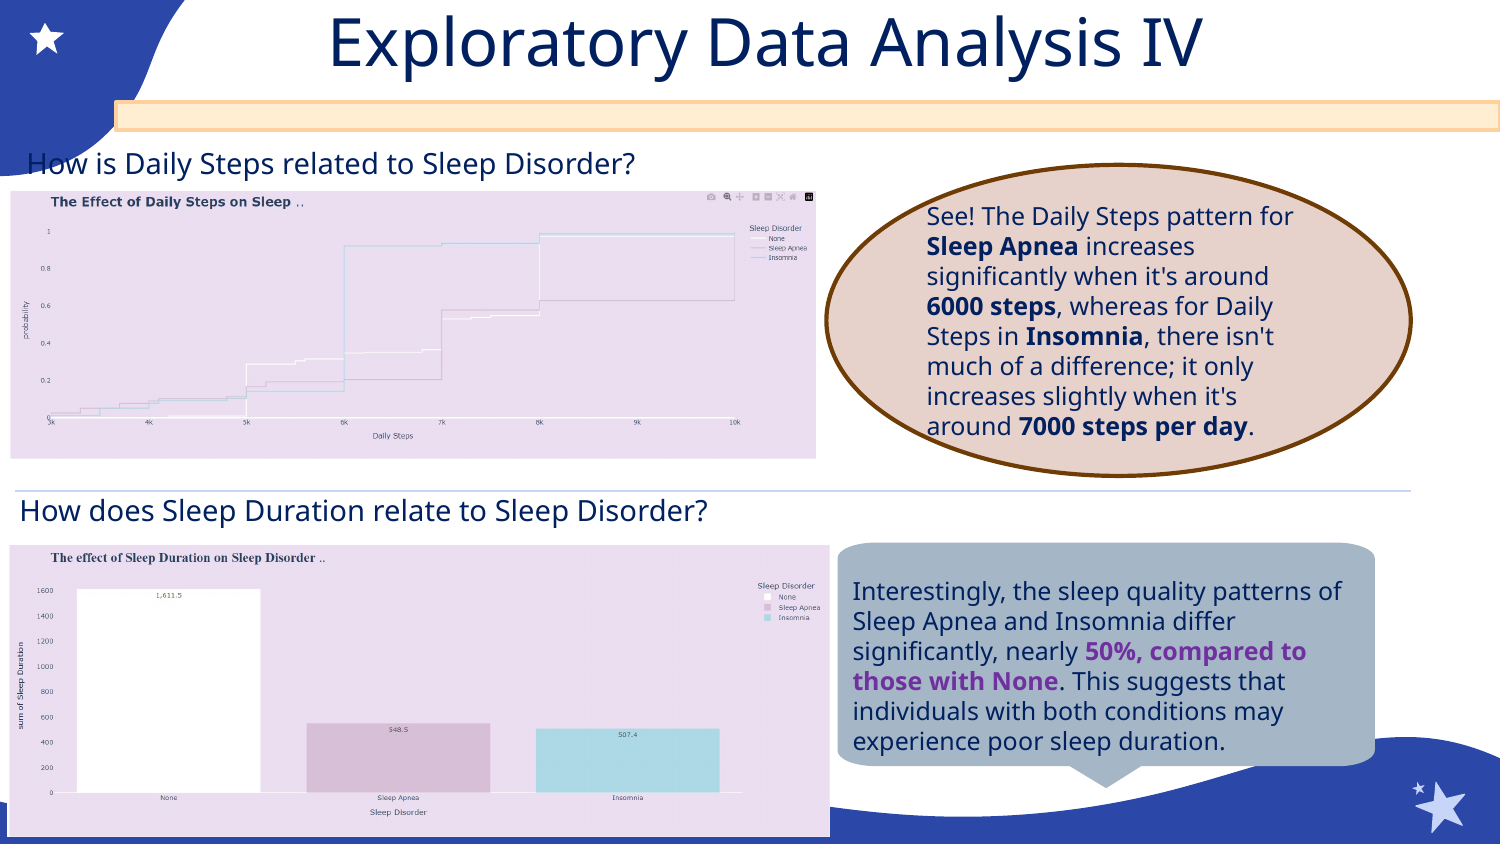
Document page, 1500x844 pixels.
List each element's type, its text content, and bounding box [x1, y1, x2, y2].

text_box How does Sleep Duration relate to Sleep Disorder? [4, 466, 1140, 543]
title Exploratory Data Analysis IV [312, 0, 1500, 100]
picture [7, 543, 831, 838]
text_box [114, 100, 1500, 132]
picture [7, 188, 816, 459]
text_box See! The Daily Steps pattern for Sleep Apnea increases significantly when it's around 6000 steps, whereas for Daily Steps in Insomnia, there isn't much of a difference; it only increases slightly when it's around 7000 steps per day. [824, 162, 1413, 479]
title How is Daily Steps related to Sleep Disorder? [11, 118, 1147, 196]
text_box Interestingly, the sleep quality patterns of Sleep Apnea and Insomnia differ significantly, nearly 50%, compared to those with None. This suggests that individuals with both conditions may experience poor sleep duration. [837, 542, 1375, 789]
